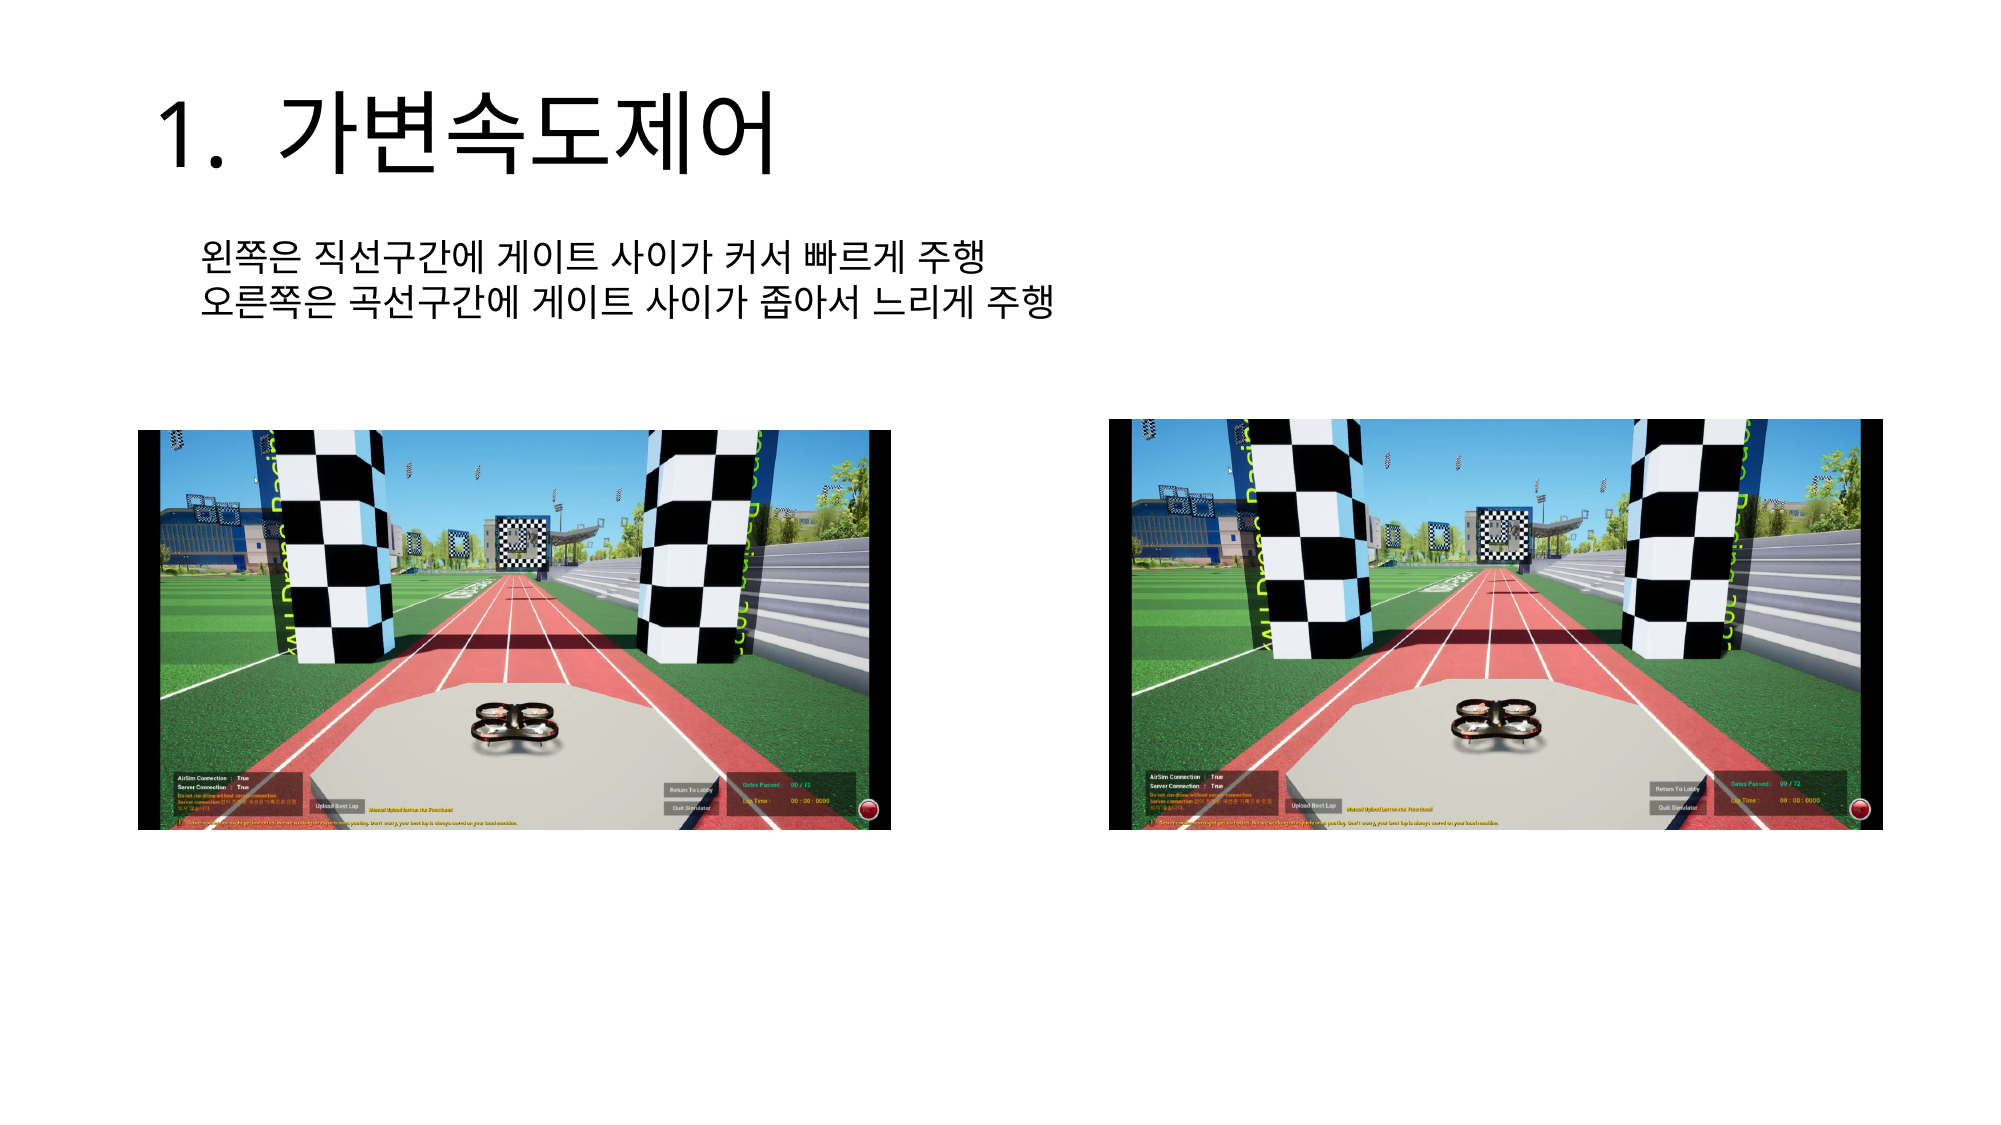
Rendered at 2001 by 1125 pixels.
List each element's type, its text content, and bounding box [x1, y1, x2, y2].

text_box 왼쪽은 직선구간에 게이트 사이가 커서 빠르게 주행 오른쪽은 곡선구간에 게이트 사이가 좁아서 느리게 주행 [185, 226, 1072, 332]
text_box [137, 429, 892, 831]
title 1. 가변속도제어 [137, 29, 1863, 248]
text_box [1108, 418, 1884, 830]
